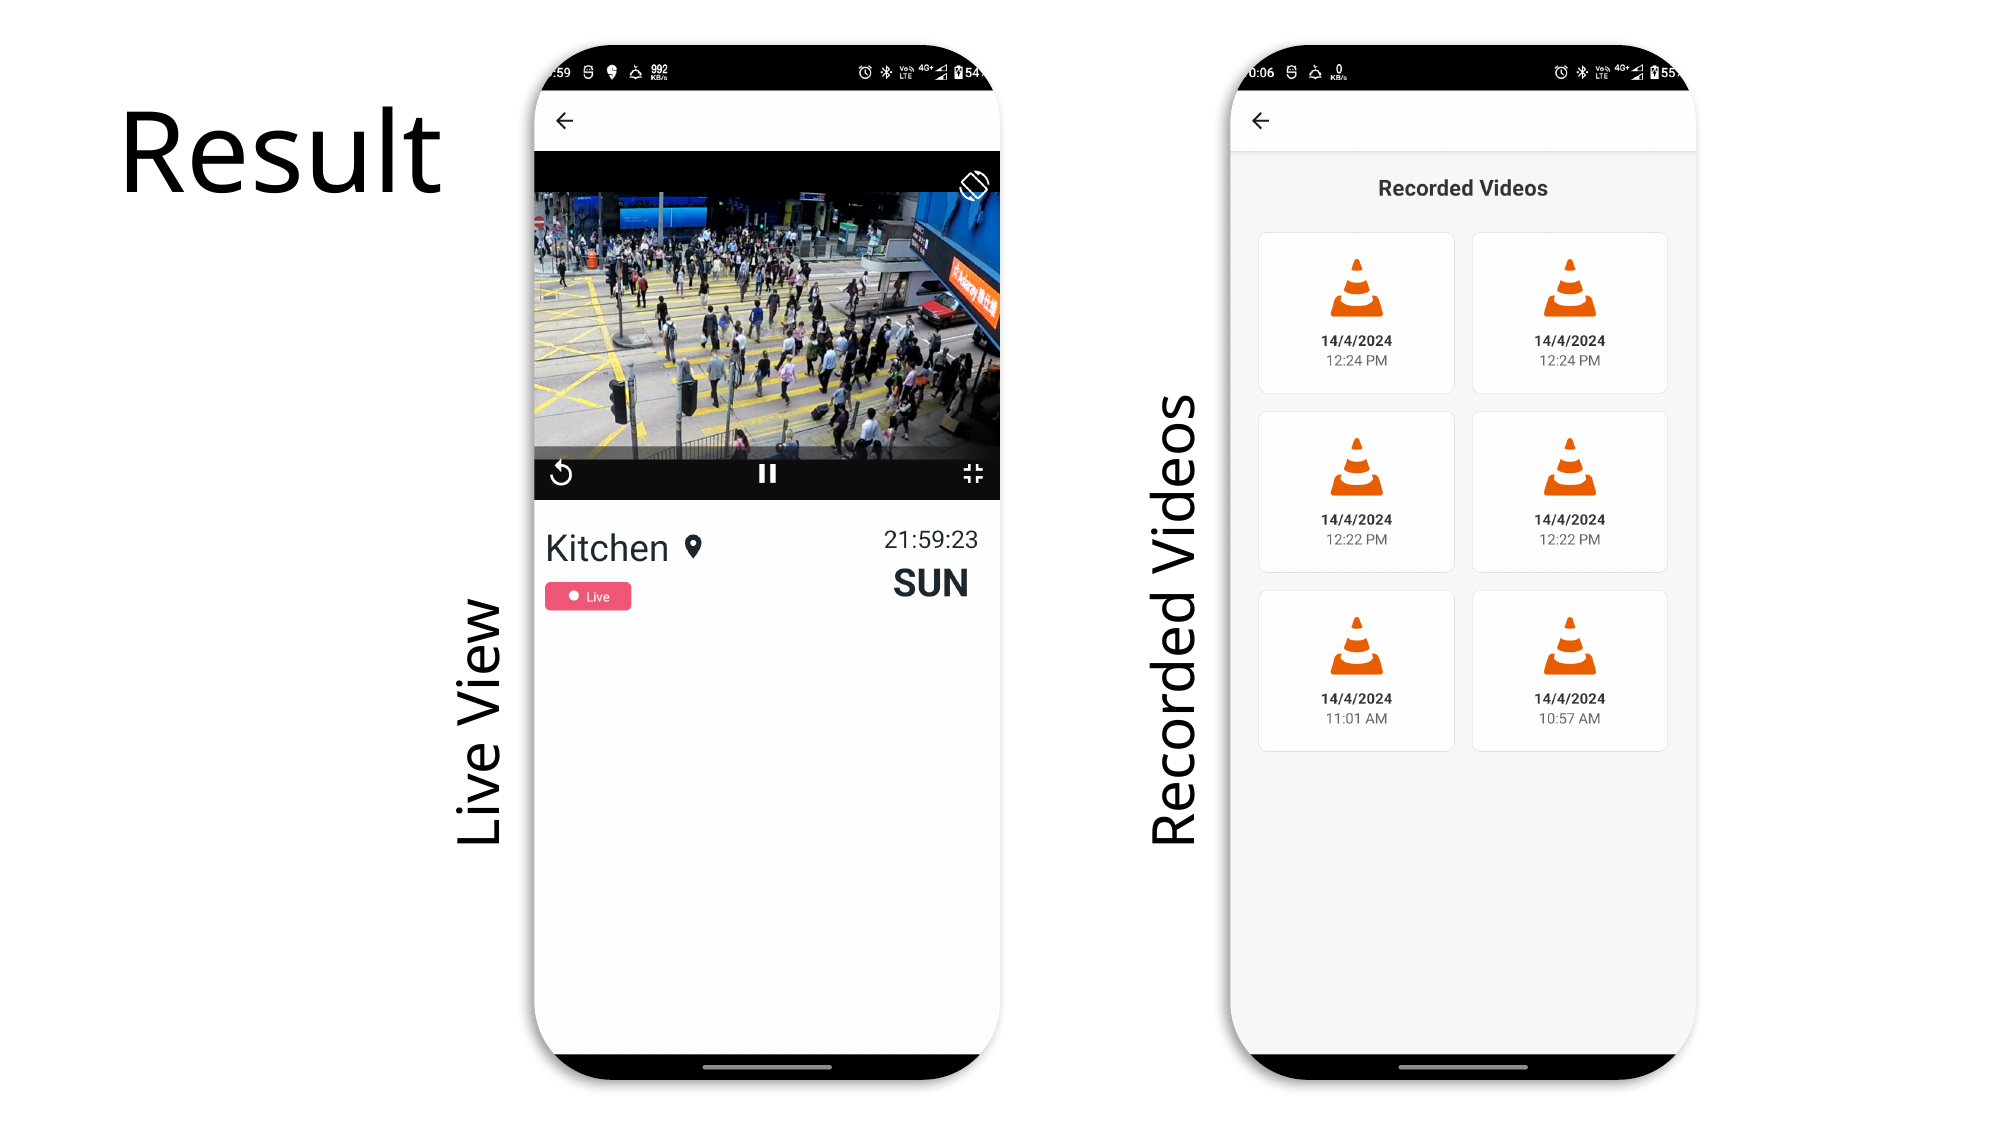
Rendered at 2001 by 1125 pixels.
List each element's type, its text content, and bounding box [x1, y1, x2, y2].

picture [534, 45, 1001, 1080]
text_box Result [101, 72, 458, 223]
text_box Live View [433, 592, 534, 865]
text_box Recorded Videos [1129, 370, 1230, 865]
picture [1230, 45, 1696, 1080]
